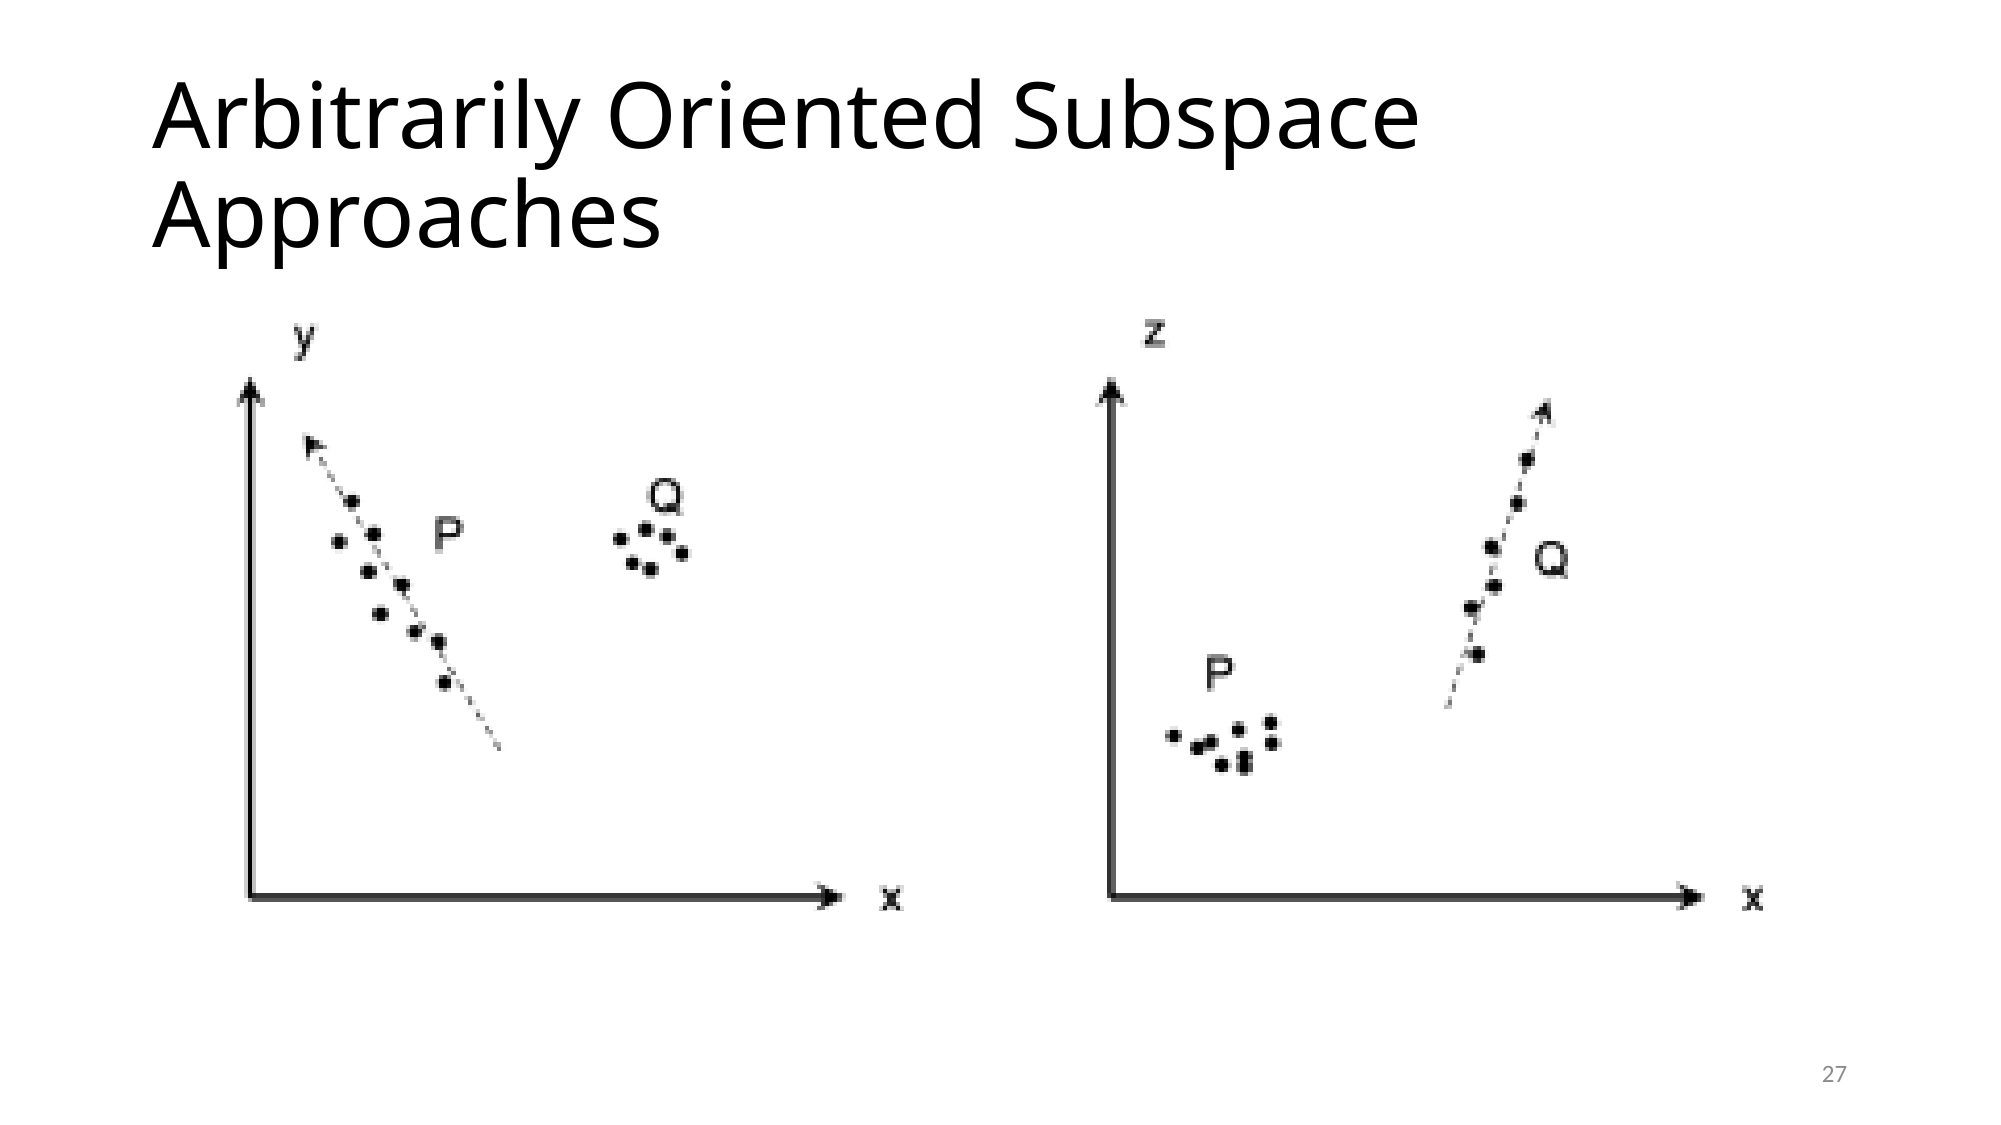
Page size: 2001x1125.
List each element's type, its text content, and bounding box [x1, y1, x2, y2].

title Arbitrarily Oriented Subspace Approaches [137, 59, 1863, 278]
picture [236, 315, 1764, 911]
slide_number 27 [1412, 1042, 1863, 1103]
